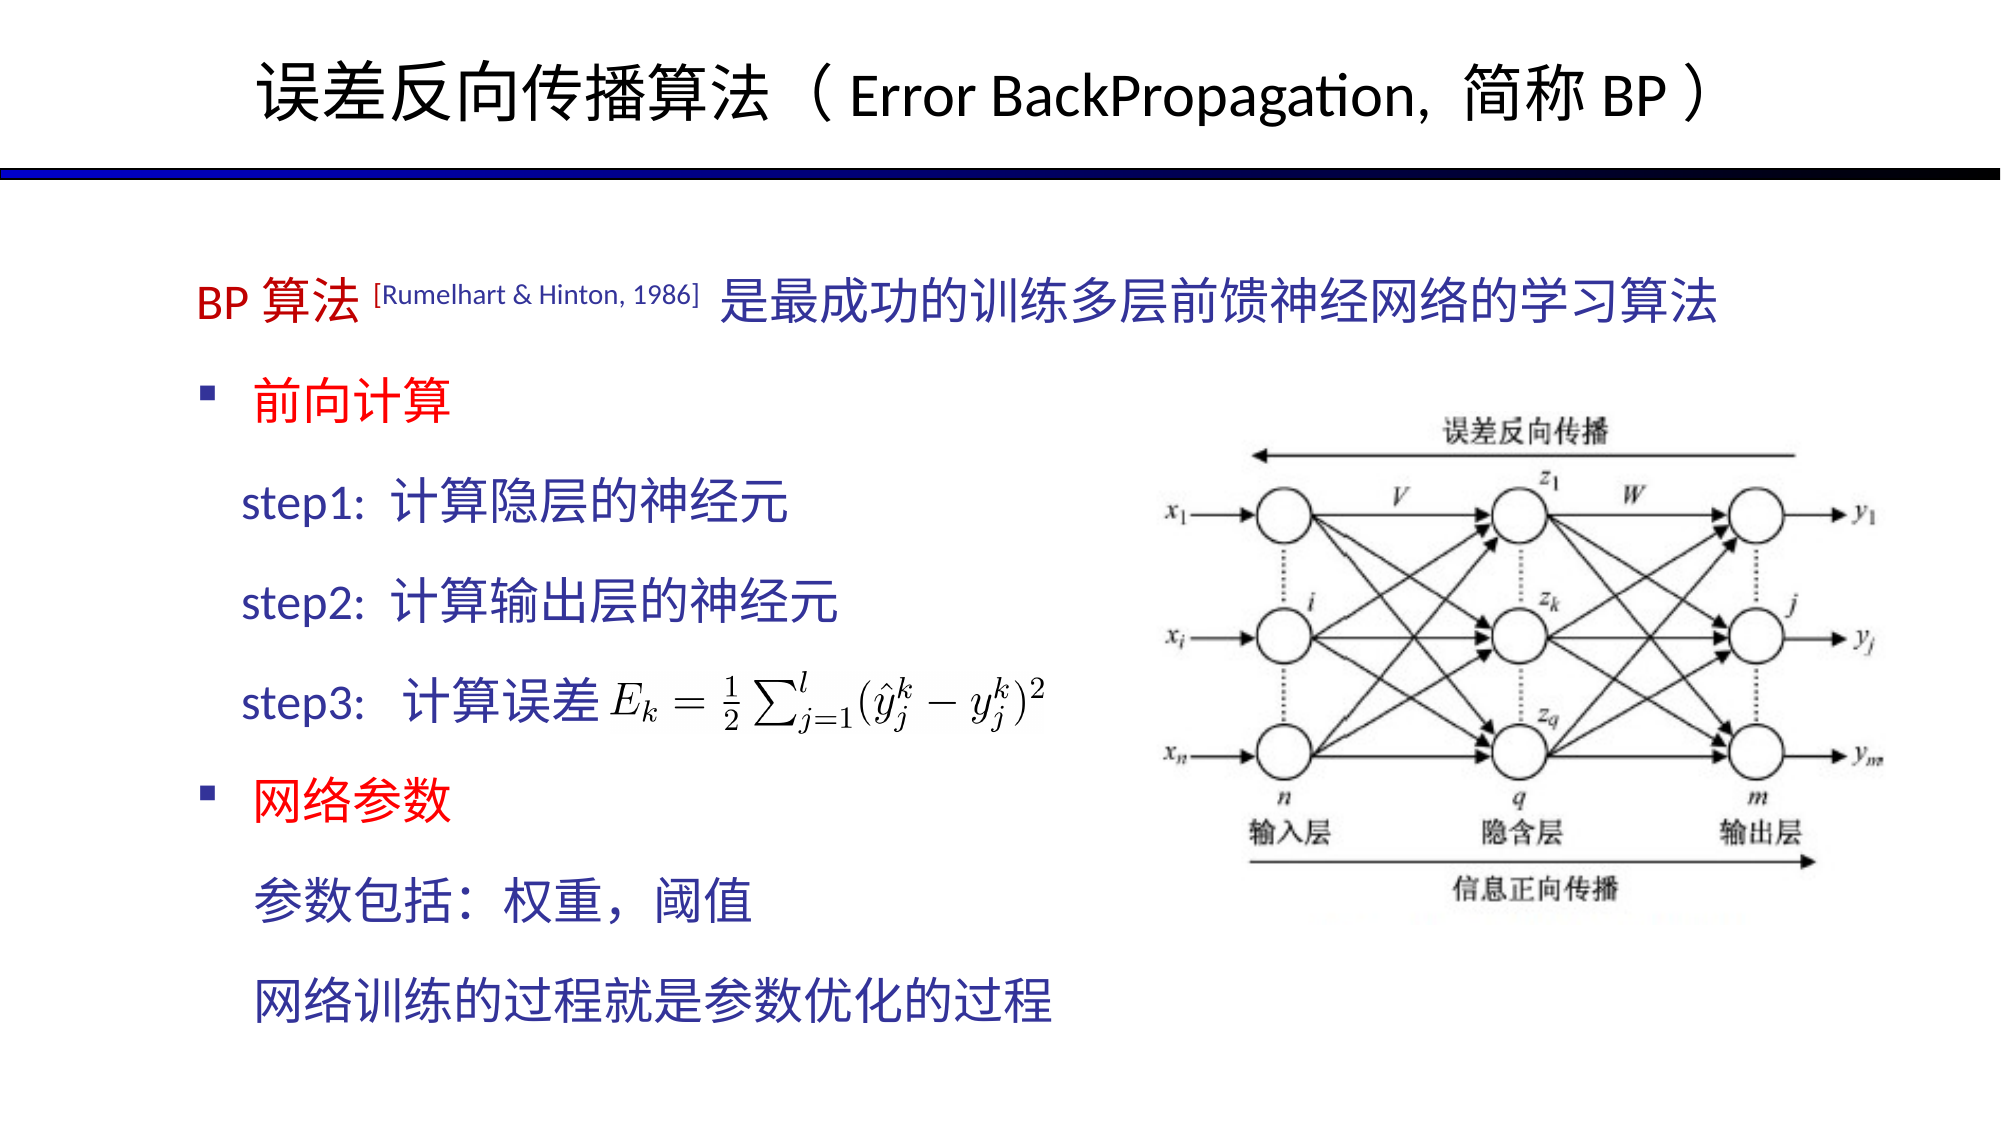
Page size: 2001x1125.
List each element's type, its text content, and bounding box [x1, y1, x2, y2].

list BP算法[Rumelhart & Hinton, 1986] 是最成功的训练多层前馈神经网络的学习算法 前向计算 step1: 计算隐层的神经元 step2: 计算输出层的神经元 step3: 计算误差 网络参数 参数包括：权重，阈值 网络训练的过程就是参数优化的过程 [180, 231, 1882, 1097]
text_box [608, 667, 1046, 738]
picture [1149, 411, 1909, 926]
title 误差反向传播算法（Error BackPropagation, 简称BP） [0, 0, 2000, 184]
